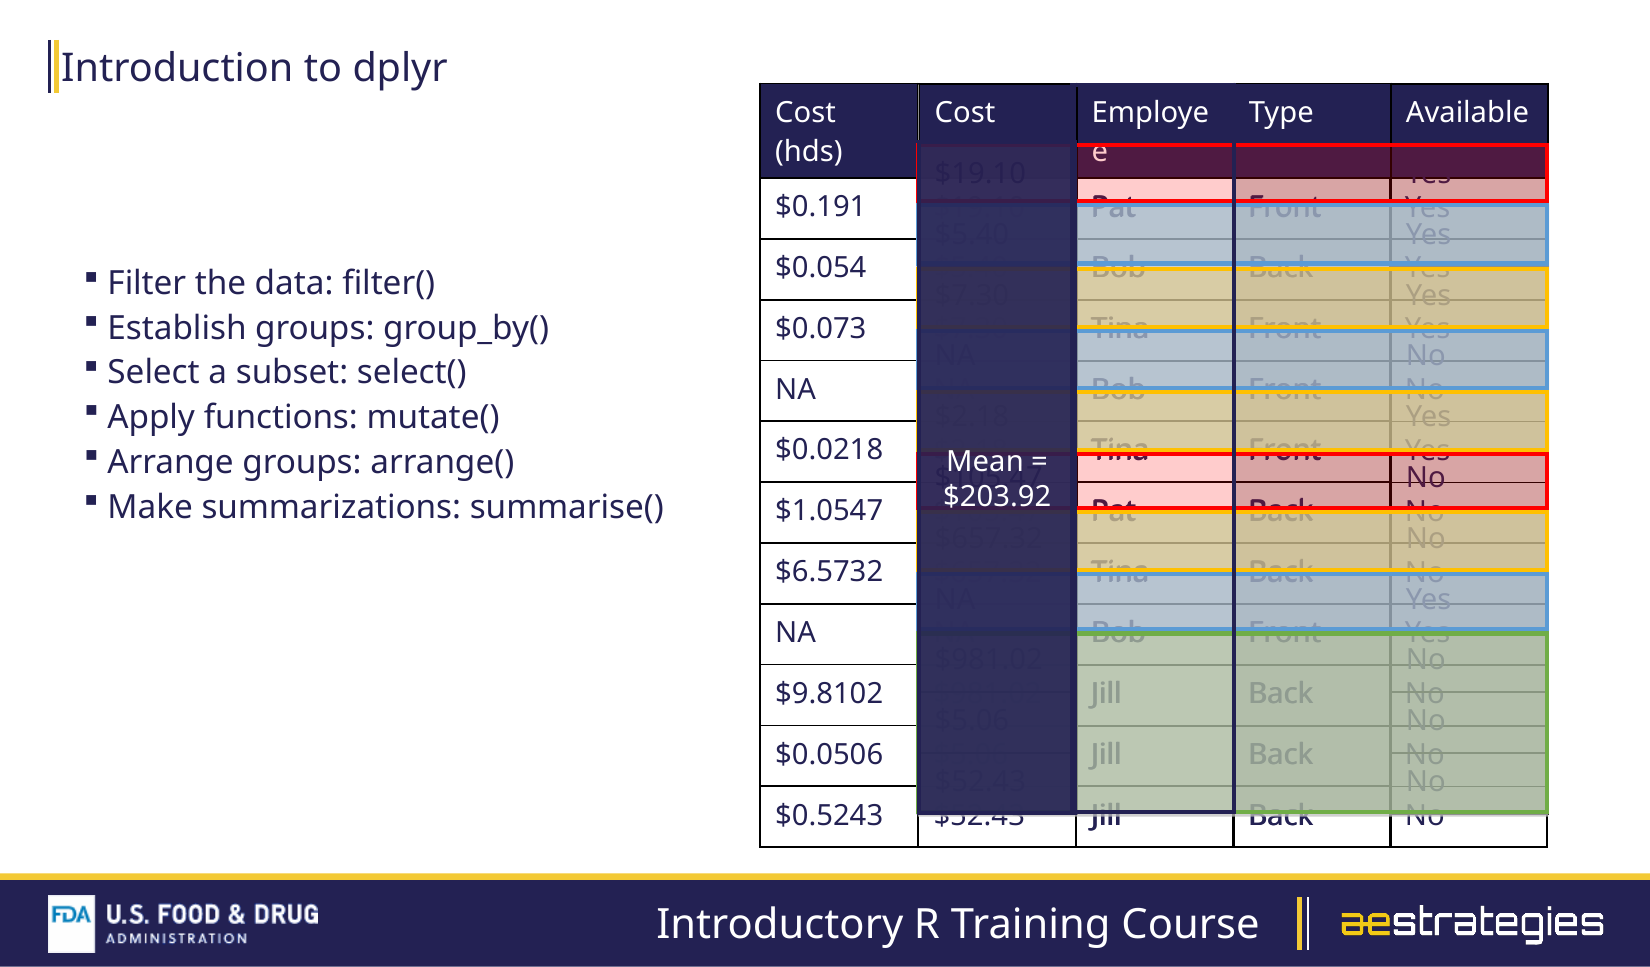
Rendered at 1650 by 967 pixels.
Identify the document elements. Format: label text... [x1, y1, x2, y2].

text_box [1235, 268, 1548, 328]
table_cell $0.073 [761, 301, 917, 360]
table_header Cost [920, 85, 1071, 141]
table_cell $6.5732 [761, 544, 917, 603]
text_box [1235, 453, 1548, 509]
table_cell NA [761, 605, 917, 664]
text_box Introduction to dplyr [46, 34, 463, 97]
text_box Filter the data: filter() [69, 254, 515, 298]
text_box [1235, 573, 1548, 631]
table_cell NA [761, 361, 917, 420]
table_cell $0.5243 [761, 787, 917, 846]
table_cell $0.0218 [761, 422, 917, 481]
text_box [1235, 203, 1550, 451]
table_cell $1.0547 [761, 483, 917, 542]
table_cell No [1392, 818, 1546, 846]
text_box [1235, 633, 1548, 813]
text_box [1235, 511, 1548, 571]
table_cell $0.191 [761, 179, 917, 238]
text_box [1071, 84, 1235, 813]
table_cell $0.054 [761, 240, 917, 299]
table_cell $52.43 [919, 818, 1075, 846]
text_box [1235, 144, 1548, 202]
table_cell $9.8102 [761, 665, 917, 725]
text_box [1235, 330, 1548, 389]
table_cell Jill [1077, 818, 1233, 846]
picture [1331, 895, 1612, 953]
text_box [1235, 391, 1548, 451]
table_header Available [1392, 85, 1547, 144]
text_box Make summarizations: summarise() [69, 477, 726, 533]
table_header Type [1235, 84, 1390, 144]
text_box Establish groups: group_by() [69, 298, 590, 354]
table_cell Back [1235, 818, 1390, 846]
text_box [917, 512, 1549, 818]
table_cell $0.0506 [761, 726, 917, 785]
text_box [1235, 204, 1548, 265]
text_box Mean = $203.92 [918, 141, 1076, 814]
table_header Cost (hds) [761, 84, 917, 177]
text_box Select a subset: select() [69, 354, 515, 387]
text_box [49, 39, 57, 93]
picture [48, 895, 318, 953]
text_box Apply functions: mutate() [69, 387, 552, 432]
text_box Arrange groups: arrange() [69, 432, 552, 477]
